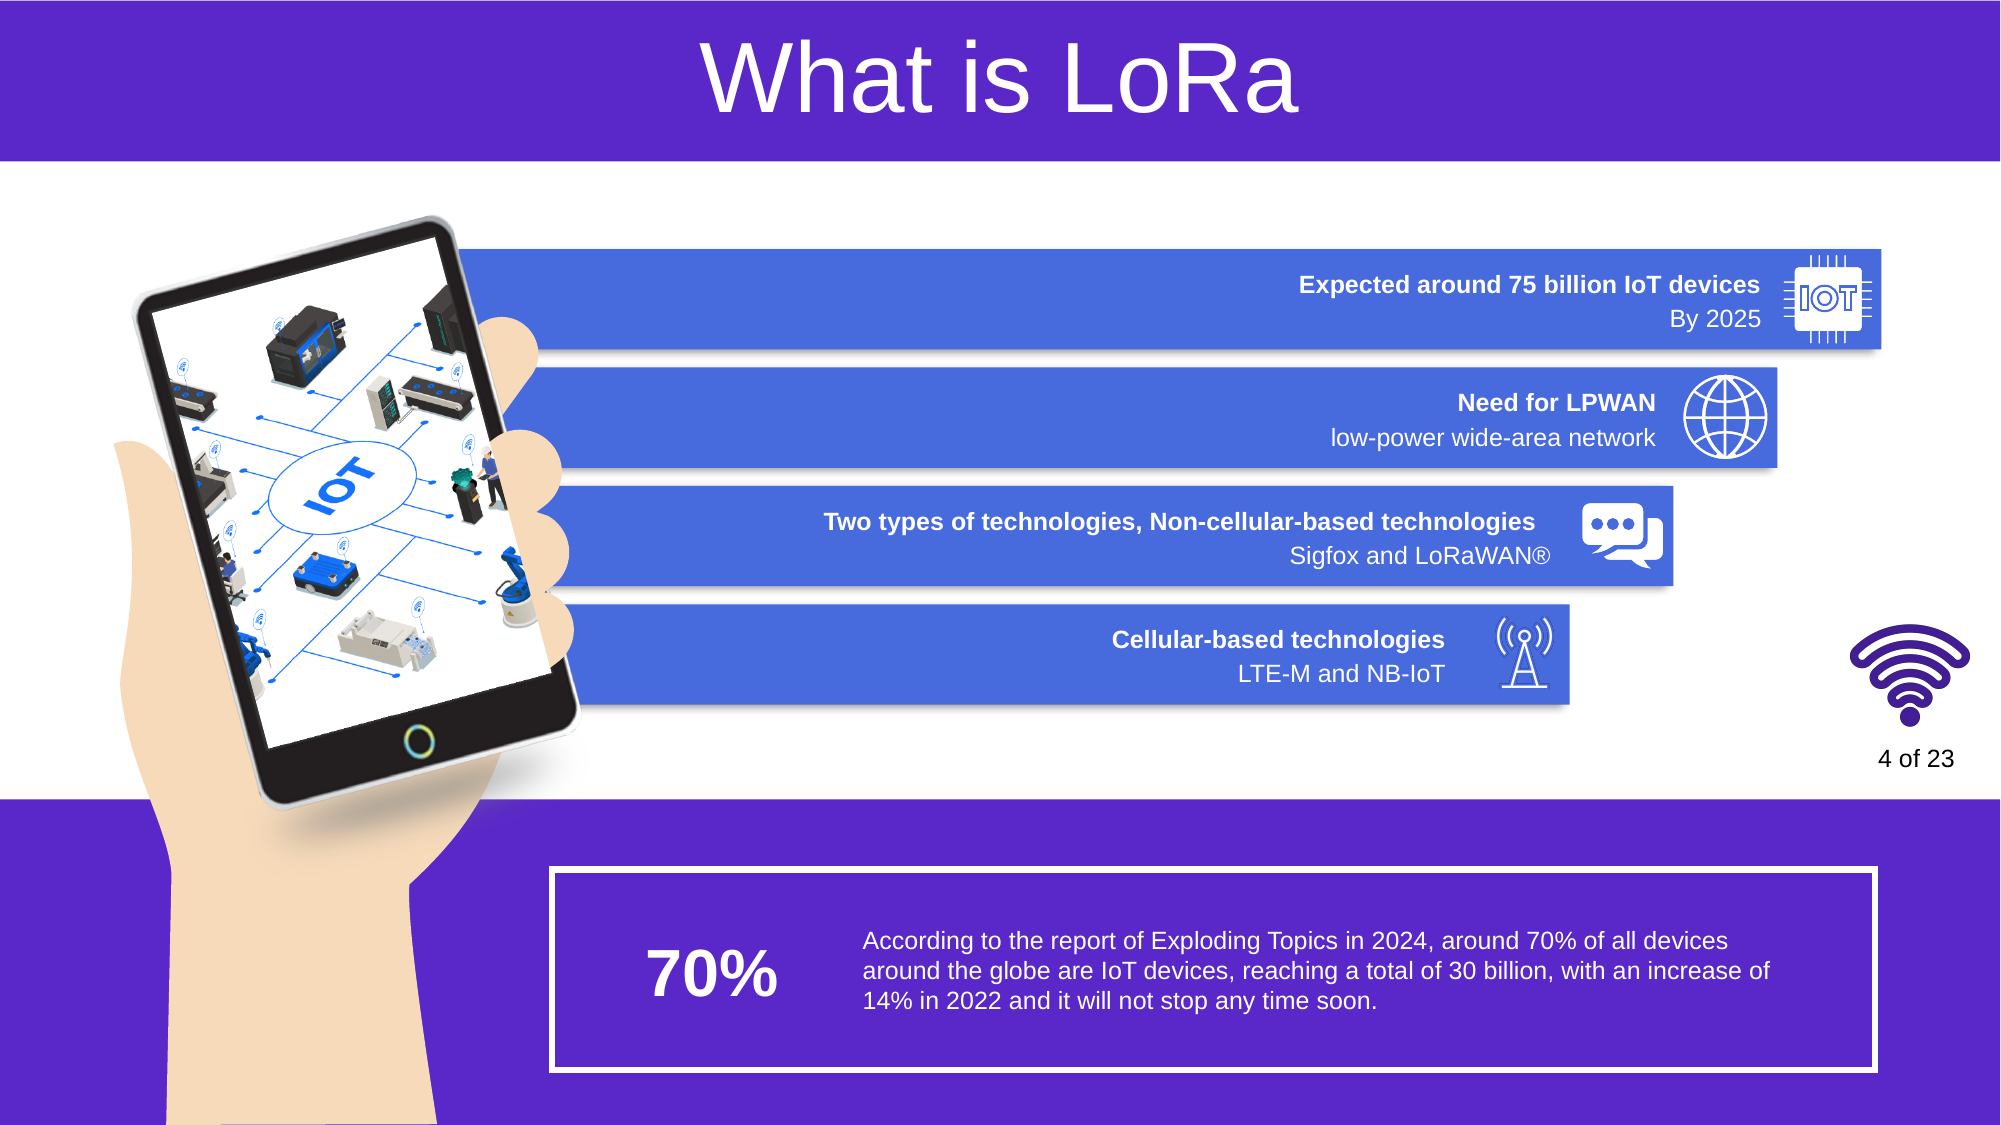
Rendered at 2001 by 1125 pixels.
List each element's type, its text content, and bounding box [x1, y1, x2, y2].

picture [1850, 616, 1970, 735]
text_box 4 of 23 [1817, 735, 1970, 780]
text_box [757, 497, 1566, 578]
text_box [1580, 501, 1666, 572]
text_box [1681, 372, 1770, 462]
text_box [1780, 252, 1875, 345]
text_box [862, 379, 1672, 460]
title What is LoRa [0, 22, 2000, 139]
text_box [551, 869, 1876, 1071]
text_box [652, 616, 1461, 696]
text_box According to the report of Exploding Topics in 2024, around 70% of all devices around the globe are IoT devices, reaching a total of 30 billion, with an increase of 14% in 2022 and it will not stop any time soon. [847, 917, 1818, 1022]
text_box [499, 429, 574, 668]
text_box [967, 261, 1777, 341]
text_box 70% [617, 922, 807, 1018]
picture [1488, 616, 1561, 689]
picture [26, 193, 673, 917]
